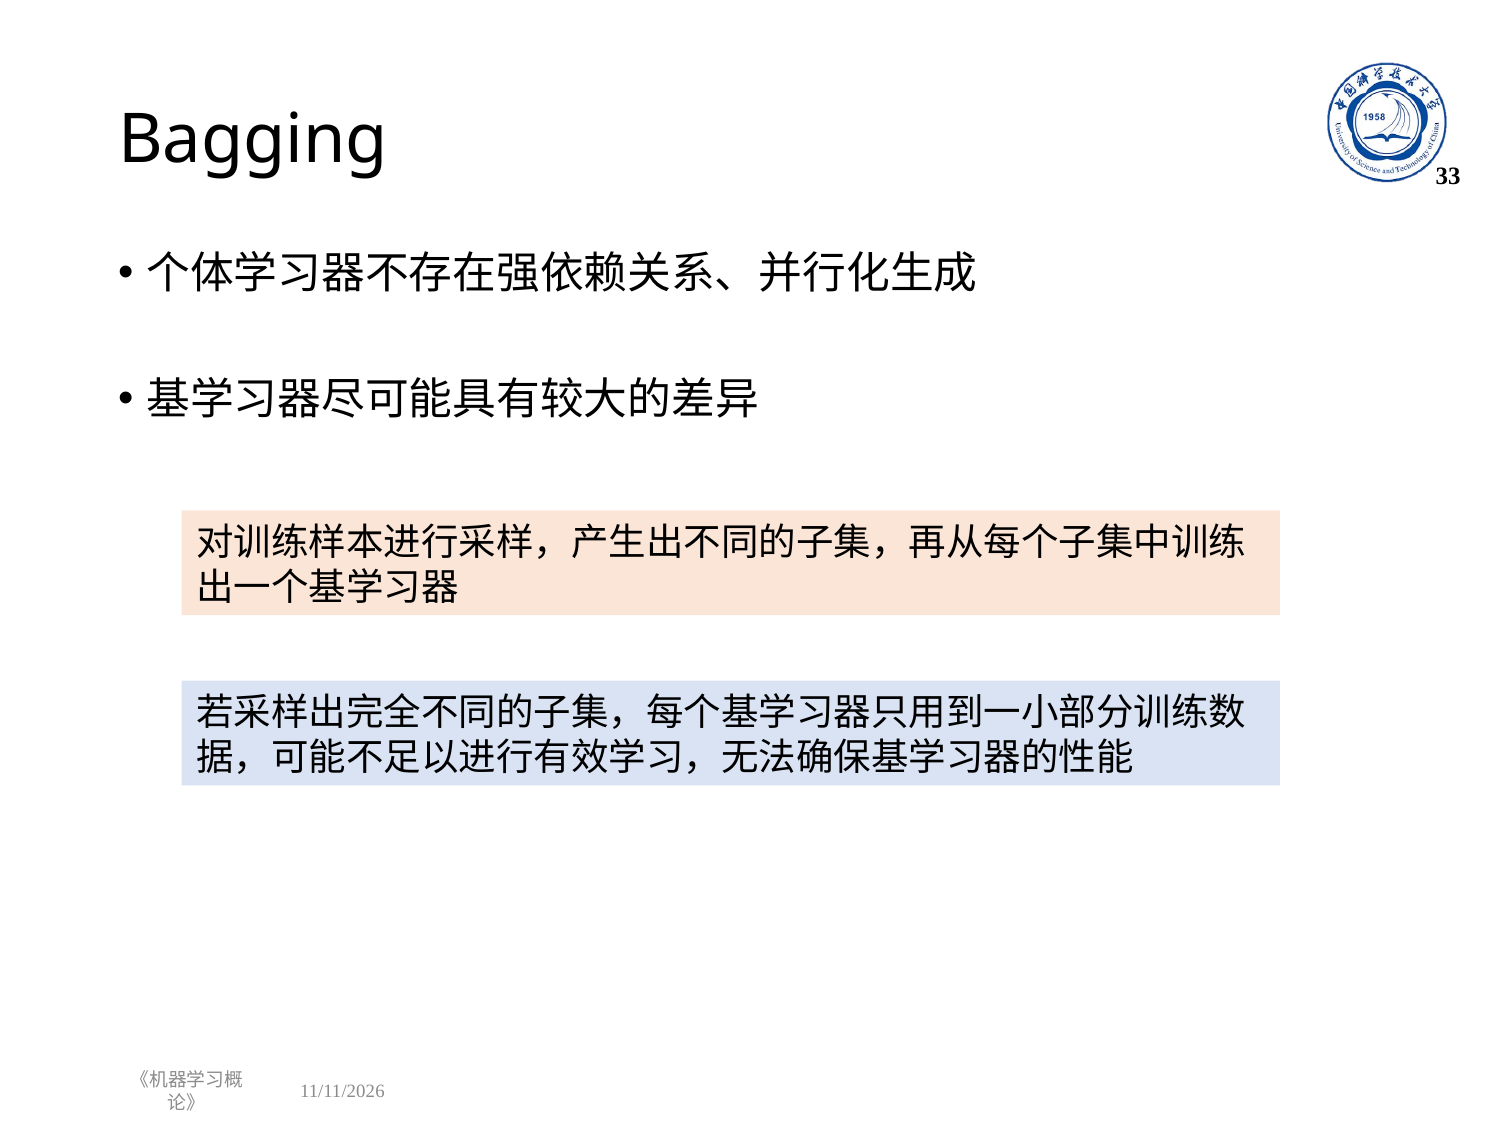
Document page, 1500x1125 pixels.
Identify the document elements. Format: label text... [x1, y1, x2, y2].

slide_number 33 [1372, 144, 1476, 205]
text_box 若采样出完全不同的子集，每个基学习器只用到一小部分训练数据，可能不足以进行有效学习，无法确保基学习器的性能 [181, 680, 1280, 786]
list 个体学习器不存在强依赖关系、并行化生成 基学习器尽可能具有较大的差异 [103, 243, 1397, 1053]
title Bagging [103, 59, 1397, 221]
footer 《机器学习概论》 [104, 1068, 270, 1113]
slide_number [285, 1068, 422, 1113]
picture [1397, 59, 1450, 144]
text_box 对训练样本进行采样，产生出不同的子集，再从每个子集中训练出一个基学习器 [181, 510, 1280, 616]
